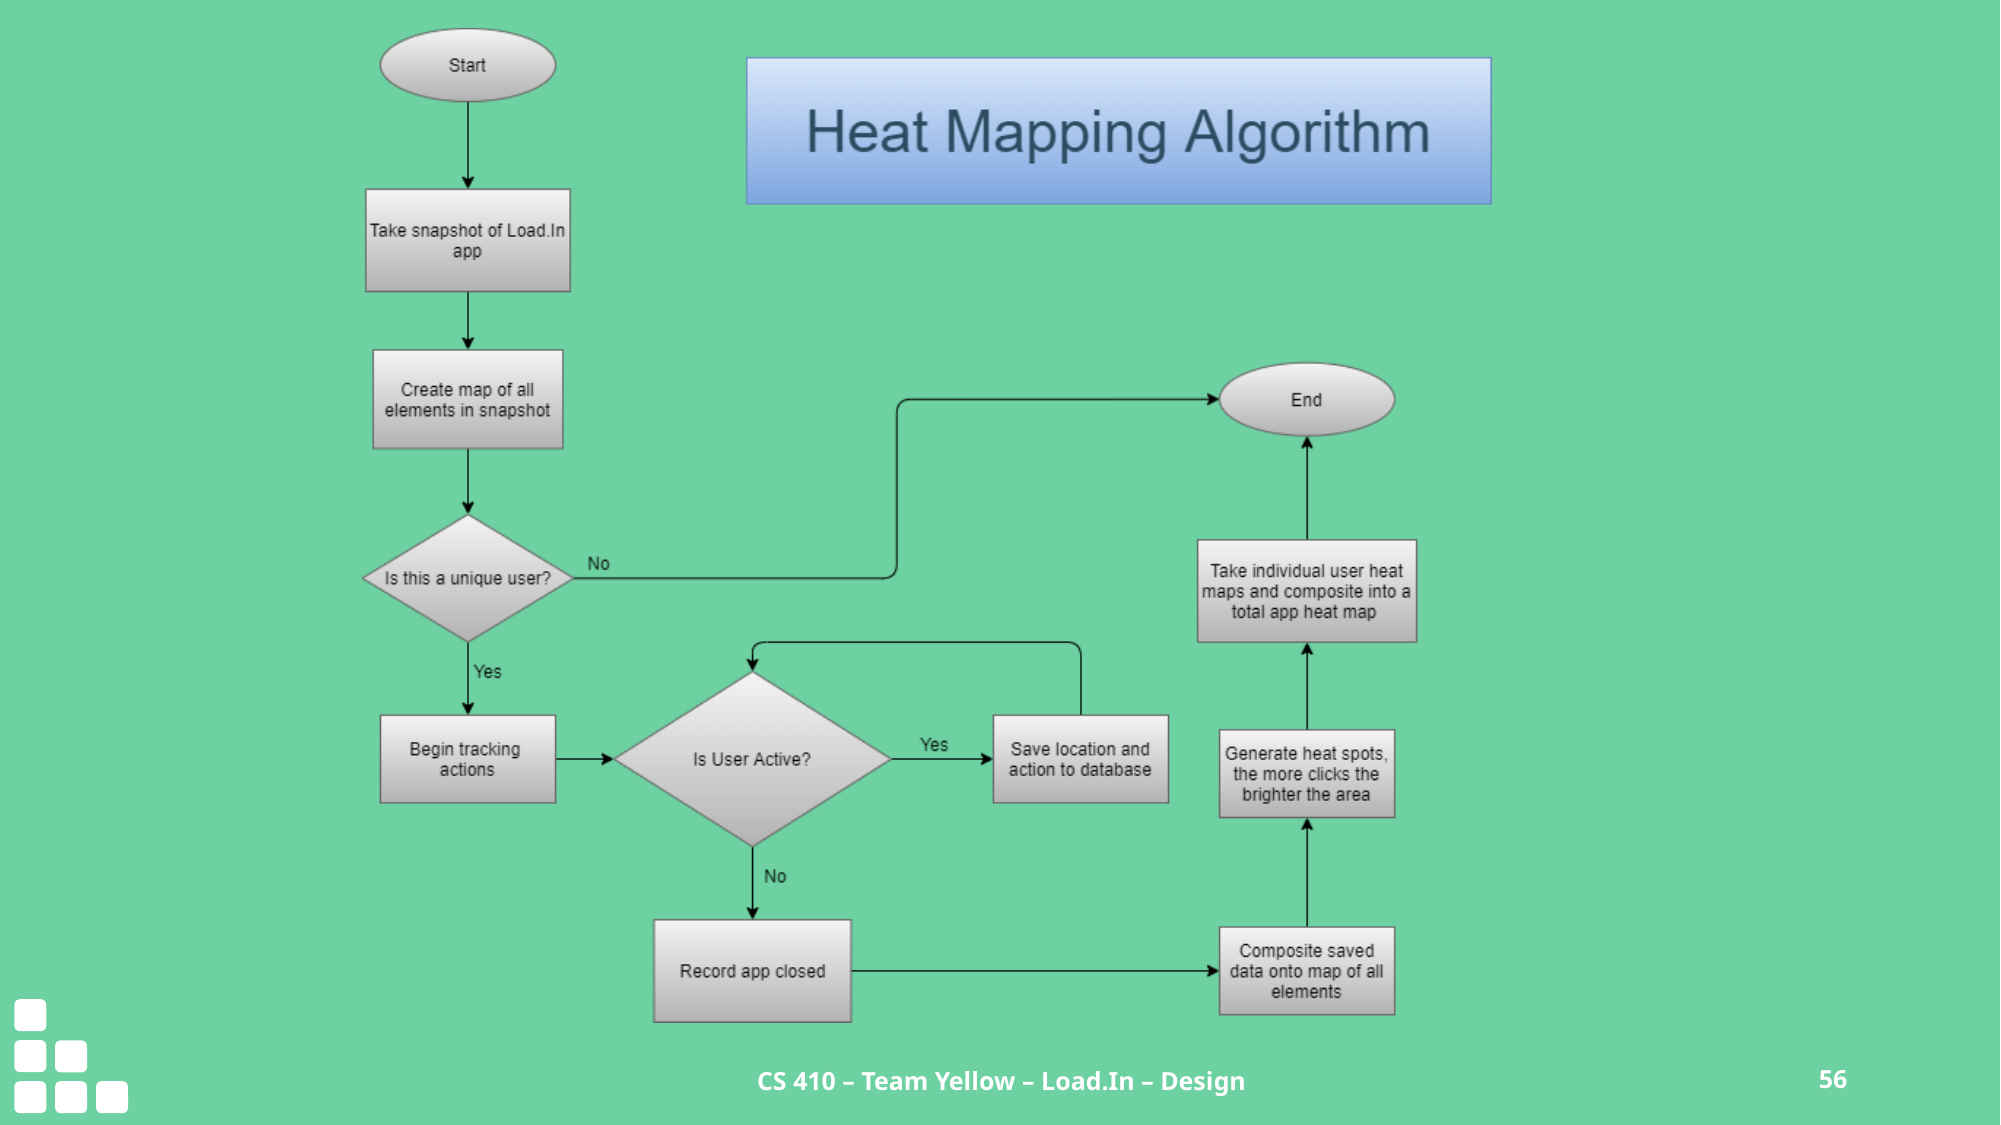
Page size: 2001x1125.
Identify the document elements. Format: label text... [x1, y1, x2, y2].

picture [361, 27, 1493, 1024]
text_box CS 410 – Team Yellow – Load.In – Design [667, 1035, 1343, 1125]
text_box 56 [1412, 1035, 1863, 1125]
